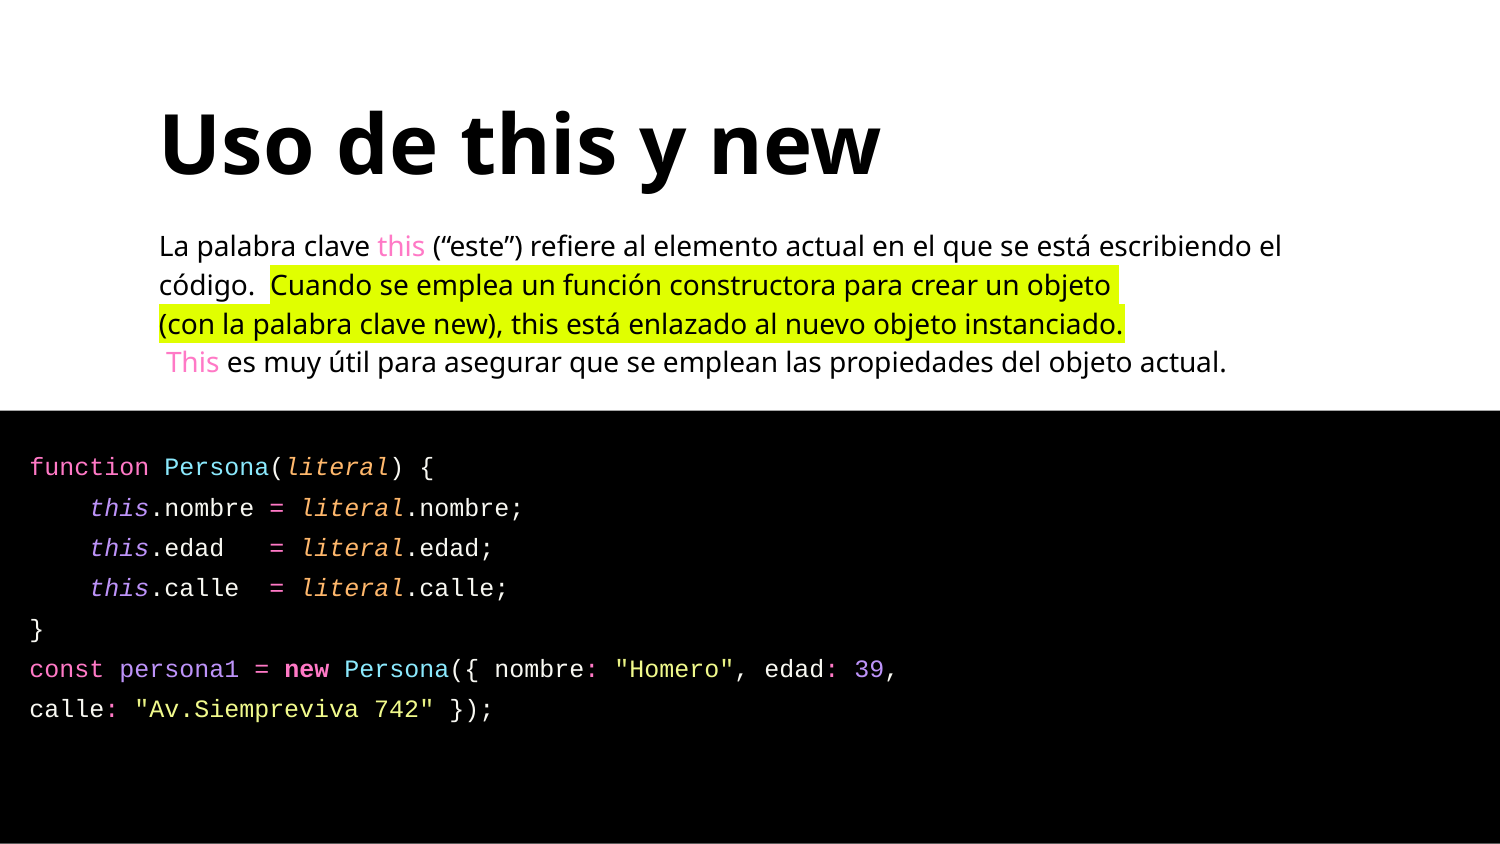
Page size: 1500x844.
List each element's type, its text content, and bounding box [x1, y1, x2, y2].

text_box Uso de this y new [143, 76, 1074, 239]
text_box function Persona(literal) { this.nombre = literal.nombre; this.edad = literal.edad; this.calle = literal.calle; } const persona1 = new Persona({ nombre: "Homero", edad: 39, calle: "Av.Siempreviva 742" }); [0, 410, 1500, 844]
text_box La palabra clave this (“este”) refiere al elemento actual en el que se está escribiendo el código. Cuando se emplea un función constructora para crear un objeto (con la palabra clave new), this está enlazado al nuevo objeto instanciado. This es muy útil para asegurar que se emplean las propiedades del objeto actual. [143, 208, 1356, 443]
